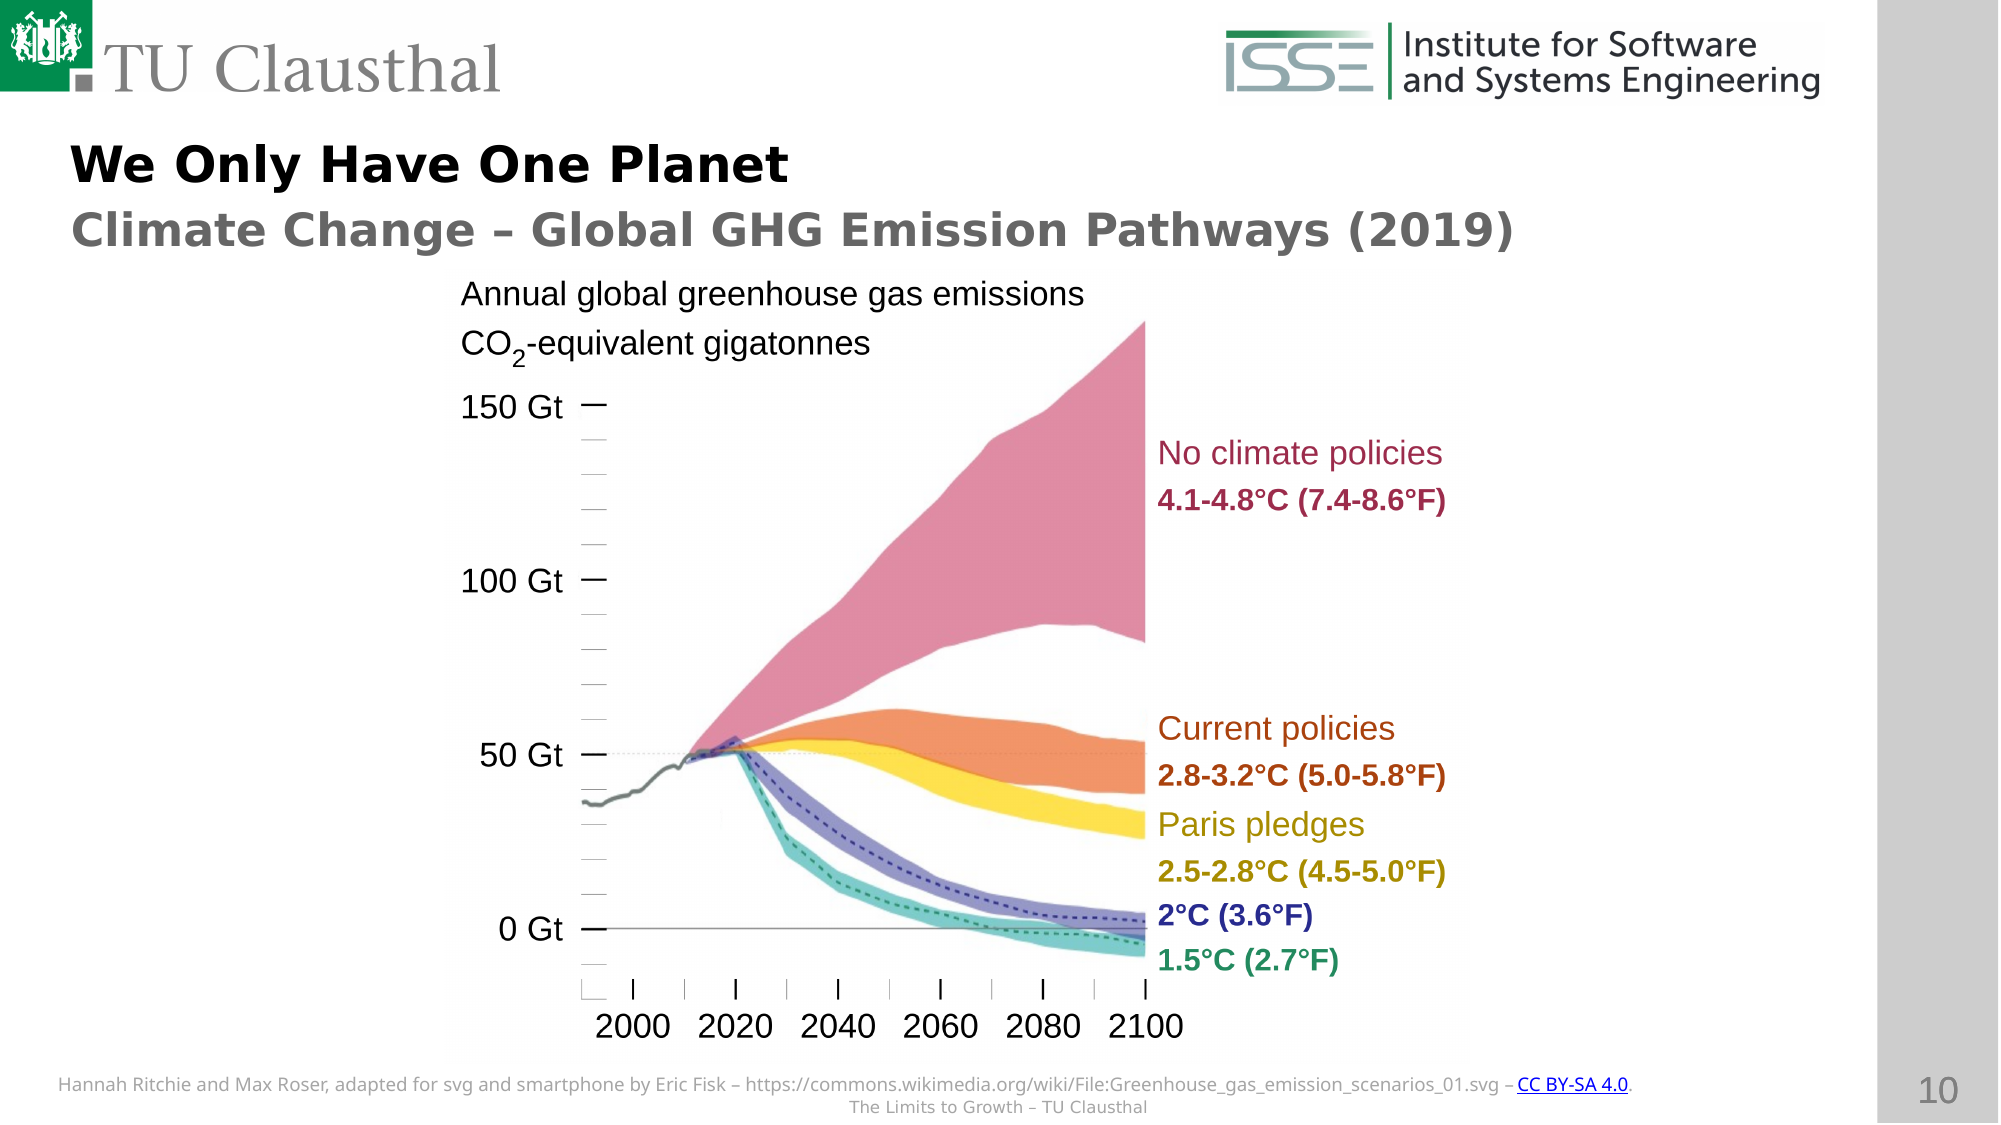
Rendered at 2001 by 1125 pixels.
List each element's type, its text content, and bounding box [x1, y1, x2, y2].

picture [444, 269, 1470, 1065]
picture [1218, 22, 1825, 106]
text_box We Only Have One Planet [54, 125, 1817, 206]
picture [0, 0, 500, 92]
text_box Climate Change – Global GHG Emission Pathways (2019) [70, 188, 1769, 269]
text_box Hannah Ritchie and Max Roser, adapted for svg and smartphone by Eric Fisk – https://commons.wikimedia.org/wiki/File:Greenhouse_gas_emission_scenarios_01.svg – CC BY-SA 4.0. [43, 1064, 1785, 1106]
